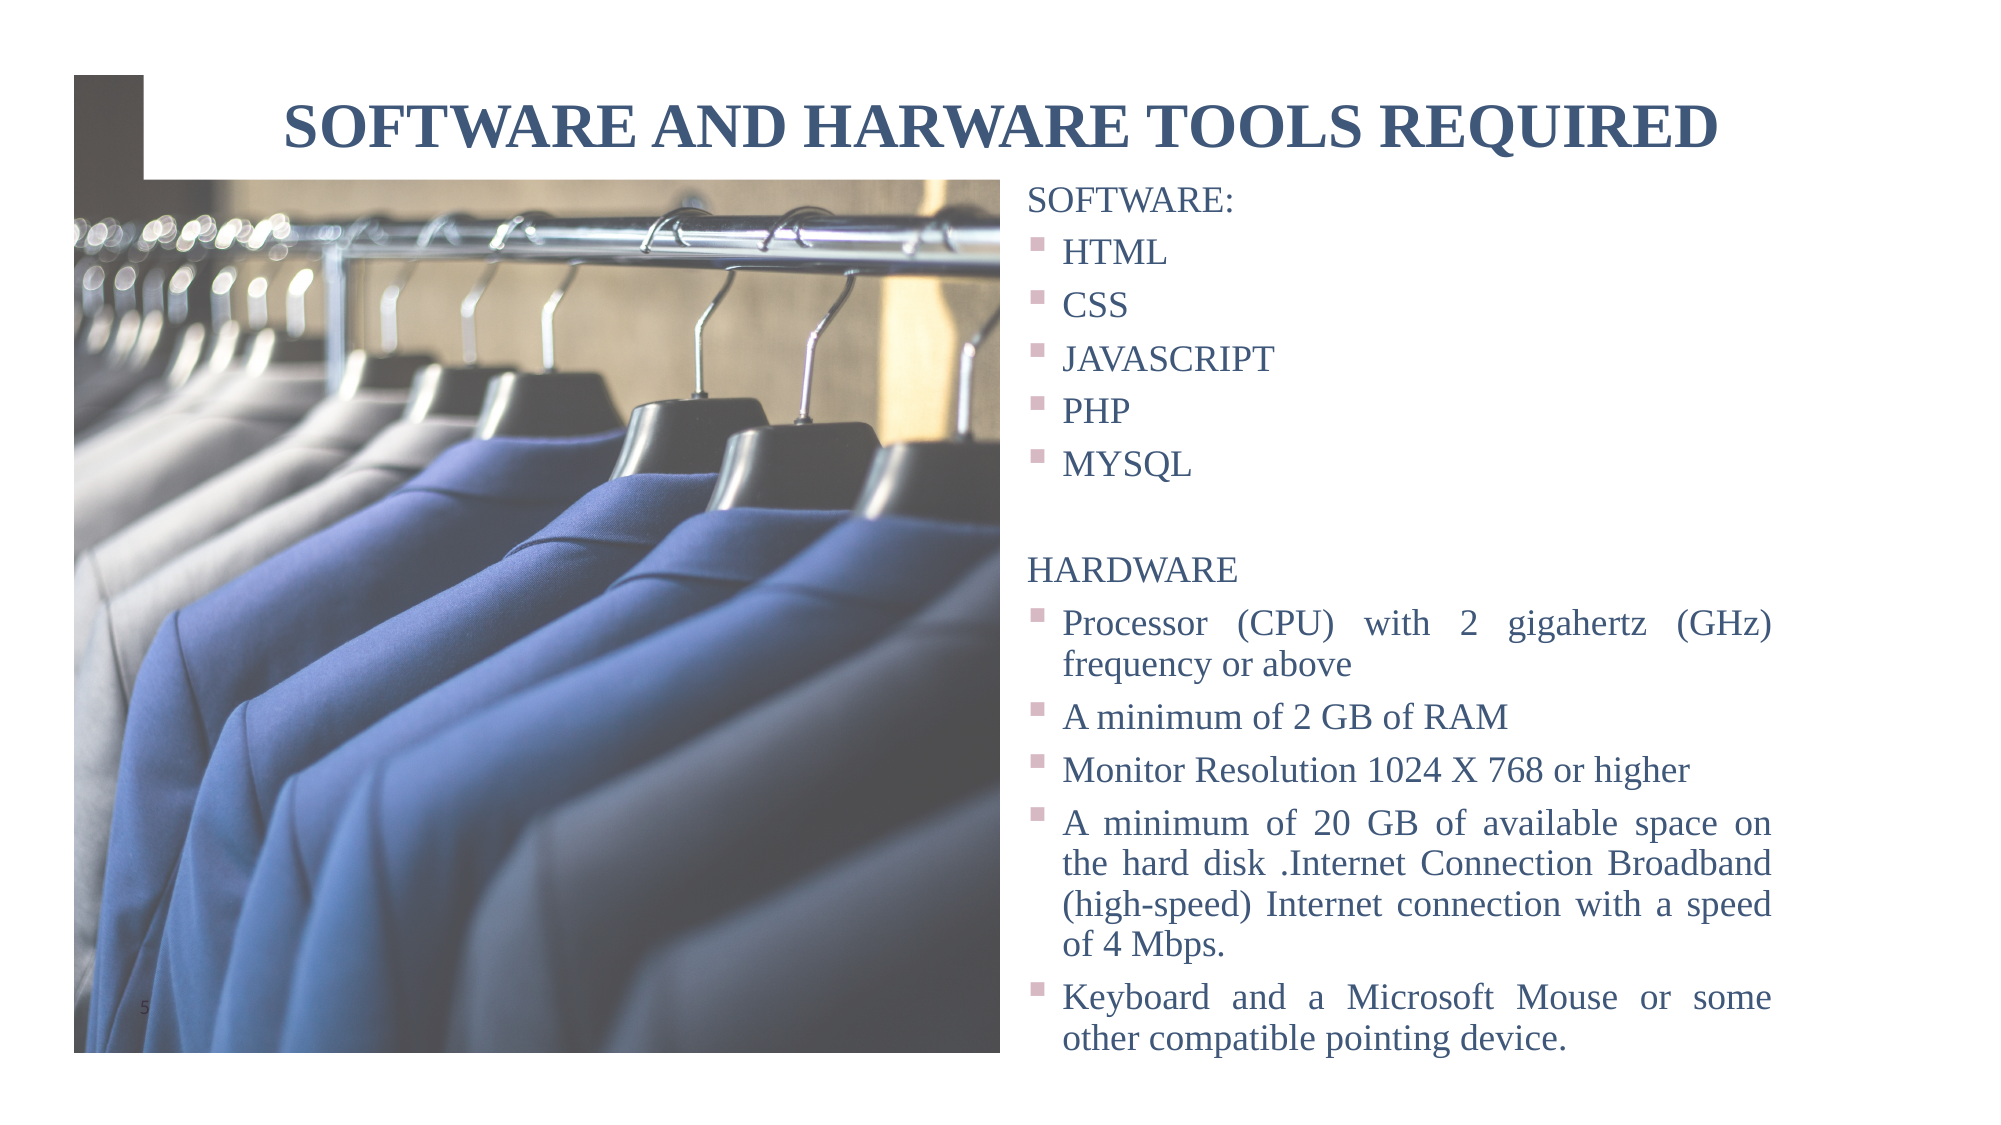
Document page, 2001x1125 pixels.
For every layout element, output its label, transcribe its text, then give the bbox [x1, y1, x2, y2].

picture [74, 74, 1000, 1053]
title SOFTWARE AND HARWARE TOOLS REQUIRED [1000, 75, 1857, 180]
list SOFTWARE: HTML CSS JAVASCRIPT PHP MYSQL HARDWARE Processor (CPU) with 2 gigahertz (GHz) frequency or above A minimum of 2 GB of RAM Monitor Resolution 1024 X 768 or higher A minimum of 20 GB of available space on the hard disk .Internet Connection Broadband (high-speed) Internet connection with a speed of 4 Mbps. Keyboard and a Microsoft Mouse or some other compatible pointing device. [1020, 179, 1773, 1053]
